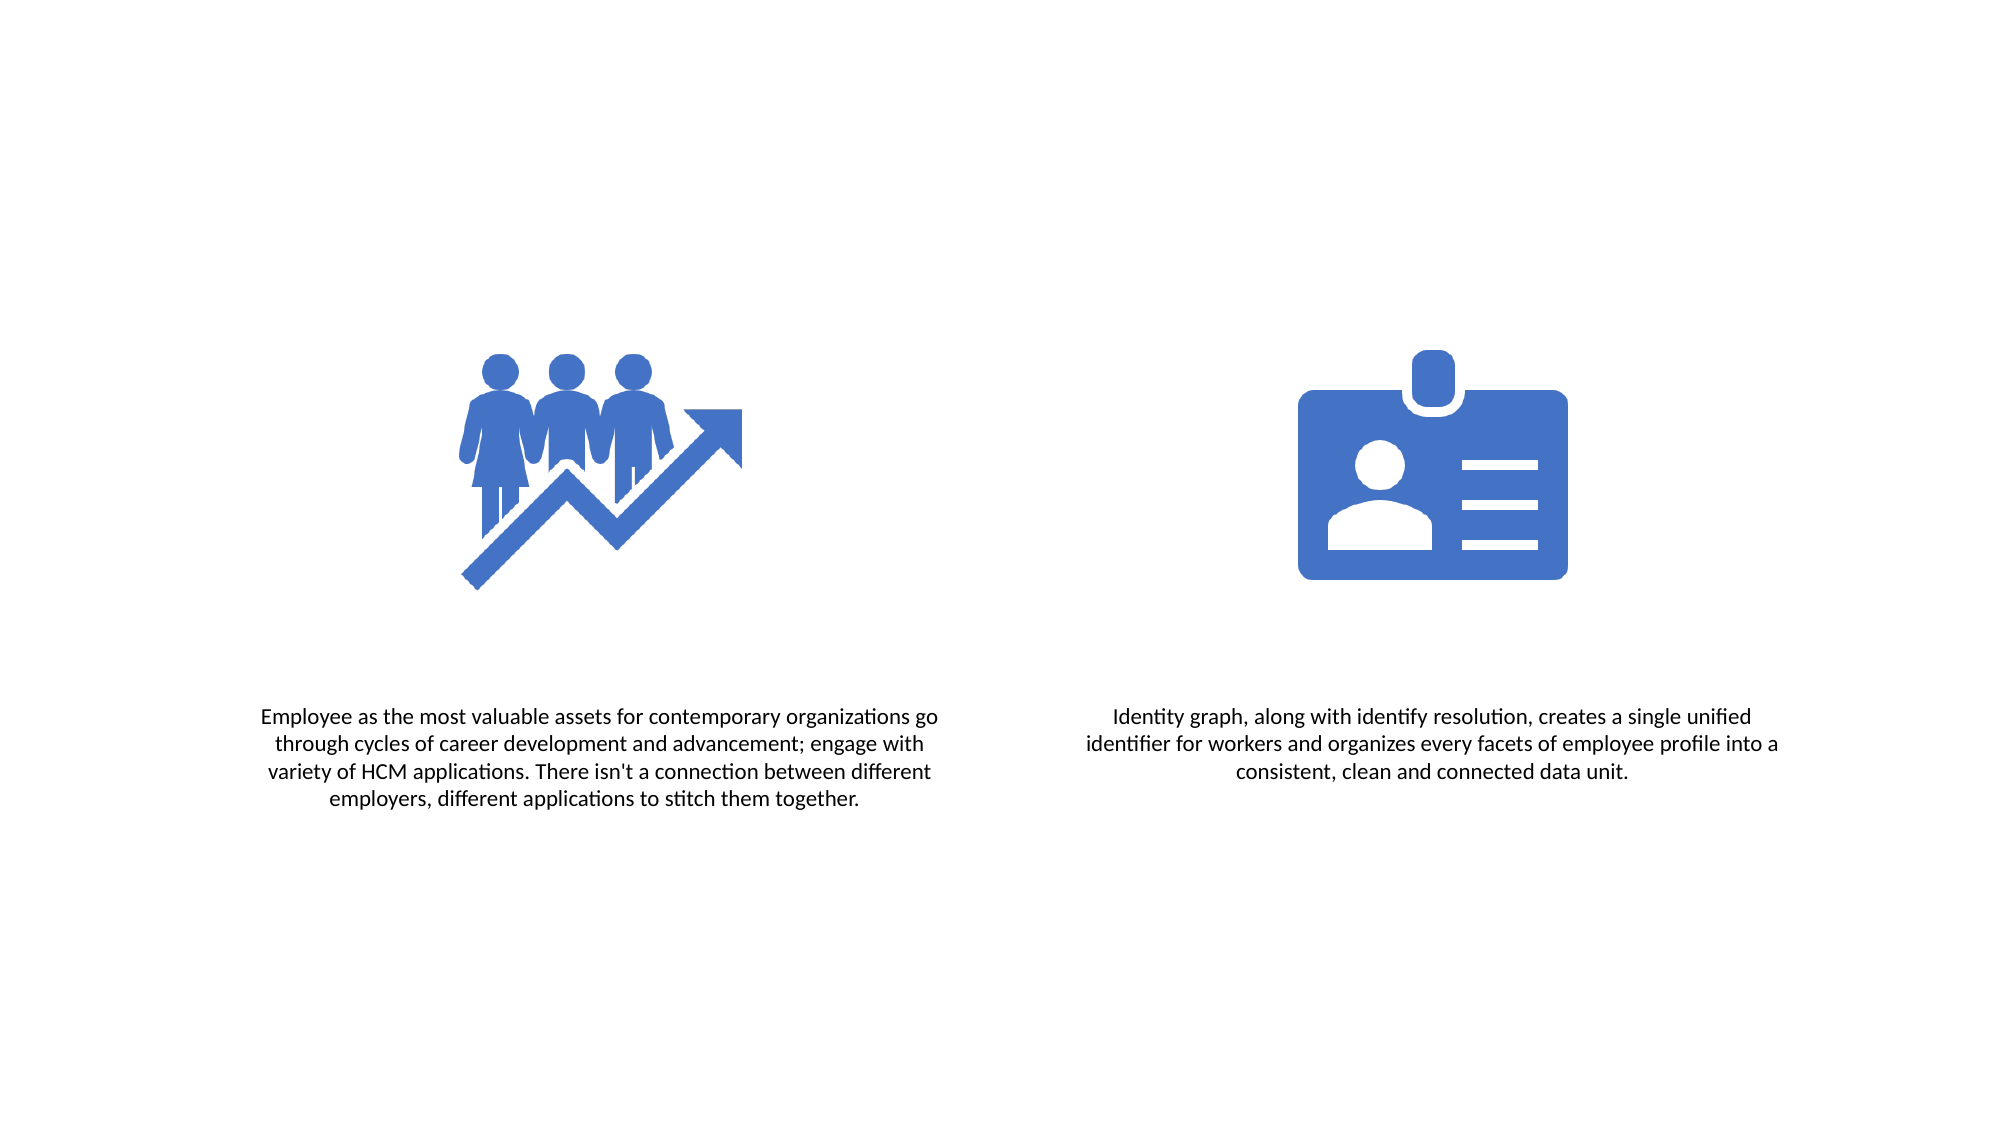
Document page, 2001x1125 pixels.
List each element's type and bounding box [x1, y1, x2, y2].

list [154, 205, 1880, 920]
